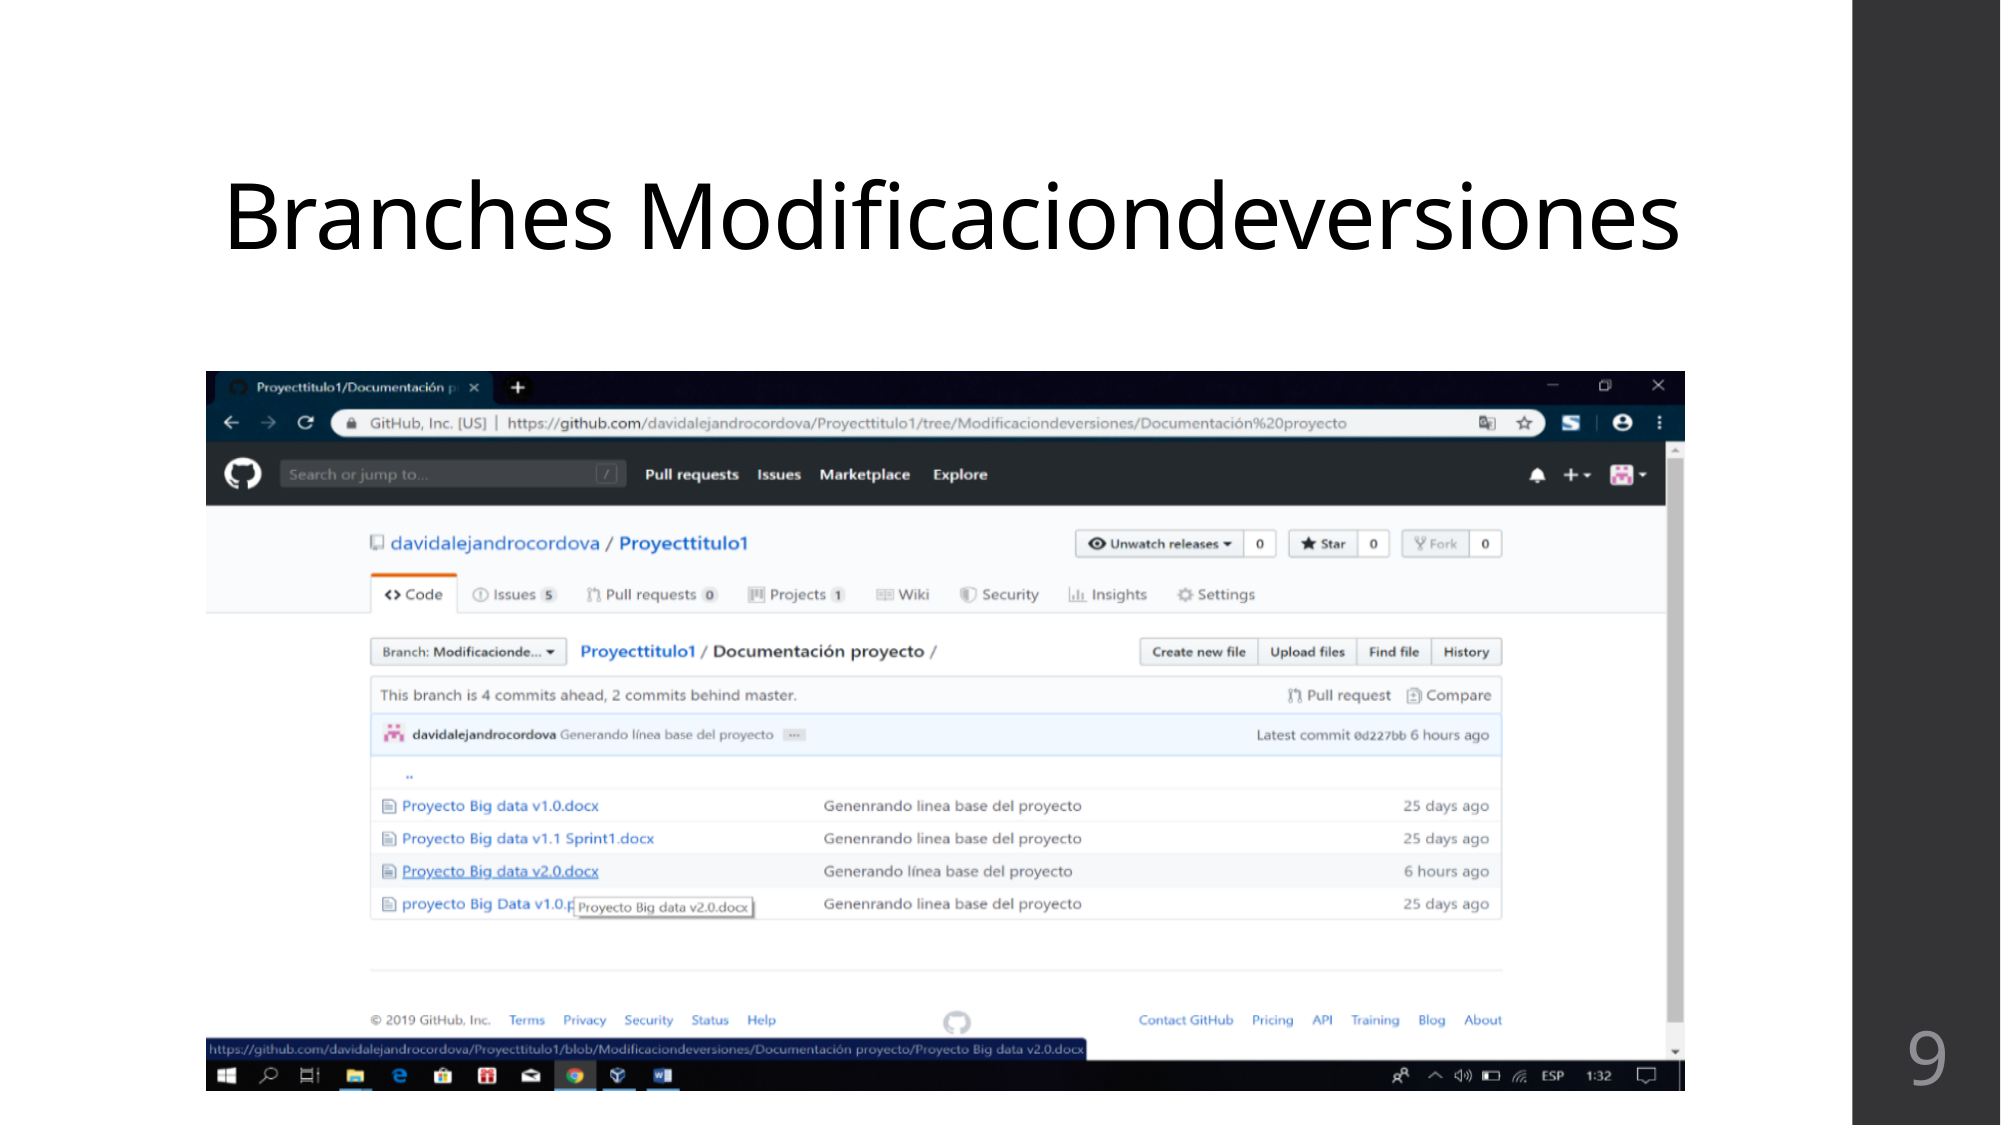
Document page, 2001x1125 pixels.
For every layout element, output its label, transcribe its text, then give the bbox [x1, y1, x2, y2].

picture [206, 370, 1685, 1091]
slide_number 9 [1852, 1012, 2000, 1110]
title Branches Modificaciondeversiones [206, 60, 1797, 278]
